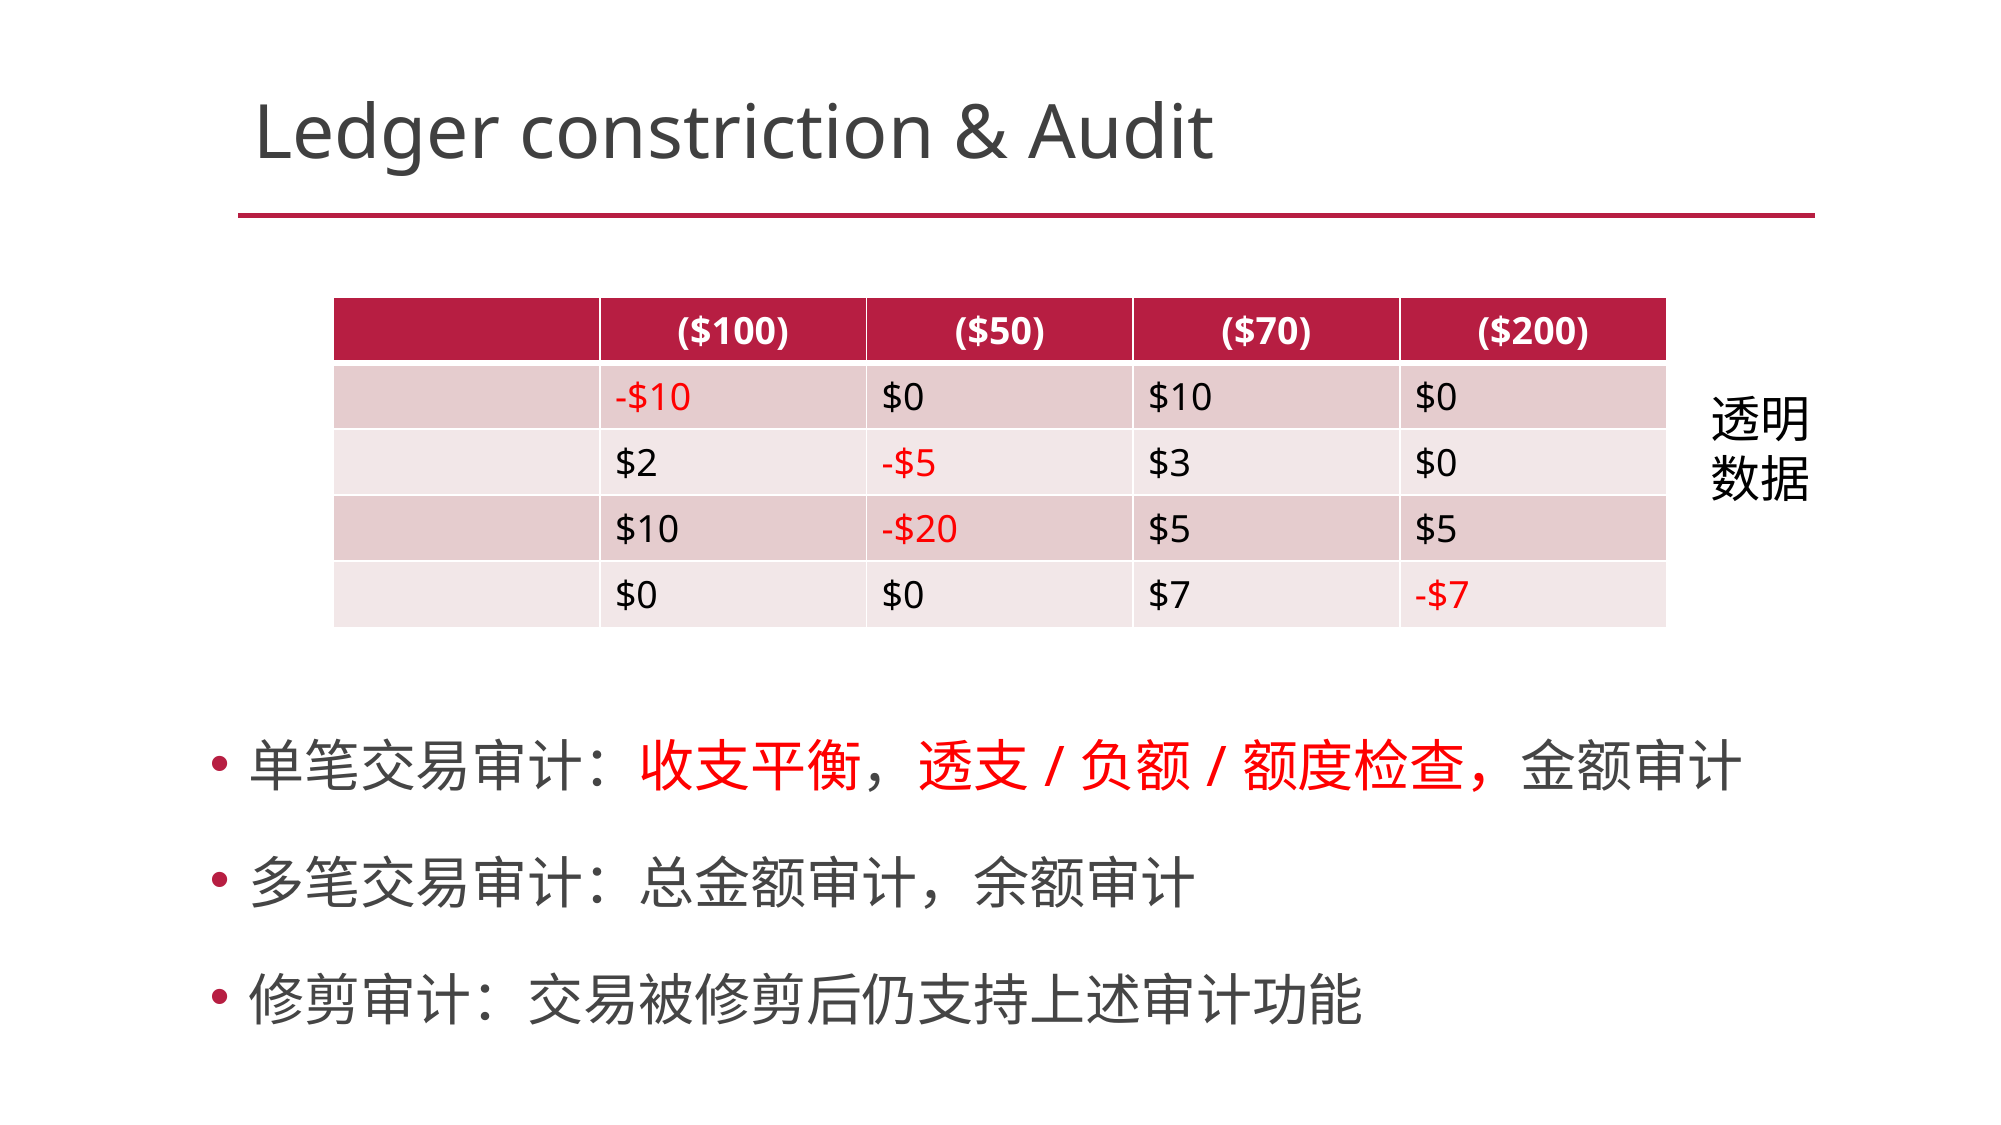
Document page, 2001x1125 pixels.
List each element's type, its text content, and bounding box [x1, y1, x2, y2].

text_box 透明 数据 [1696, 380, 1931, 516]
title Ledger constriction & Audit [238, 86, 1814, 259]
list 单笔交易审计：收支平衡，透支/负额/额度检查，金额审计 多笔交易审计：总金额审计，余额审计 修剪审计：交易被修剪后仍支持上述审计功能 [194, 698, 1771, 1050]
